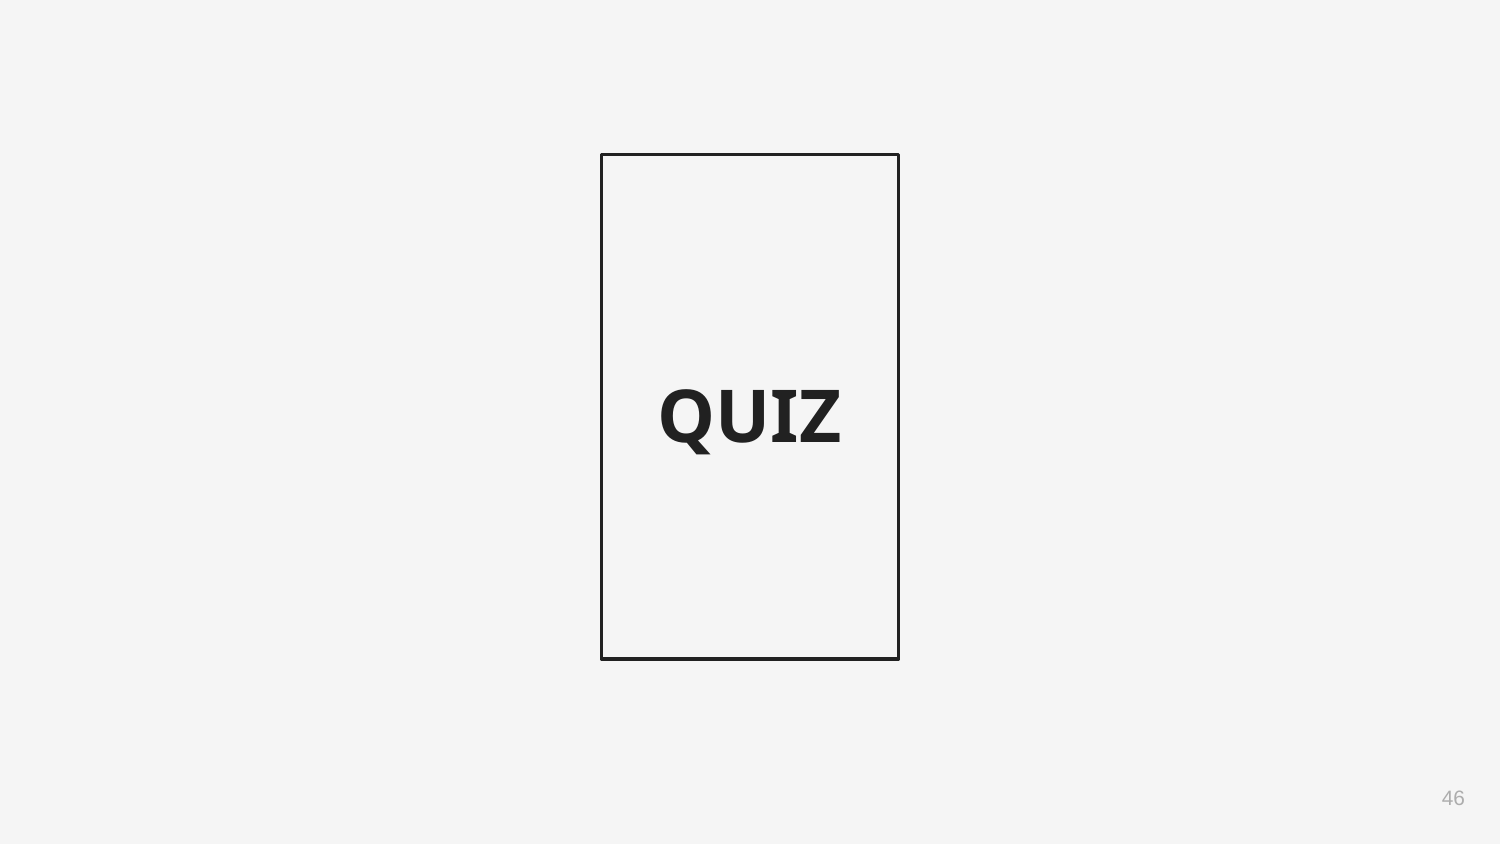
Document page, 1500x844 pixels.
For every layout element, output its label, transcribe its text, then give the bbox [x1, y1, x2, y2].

list QUIZ [601, 154, 899, 660]
slide_number ‹#› [1389, 764, 1480, 830]
